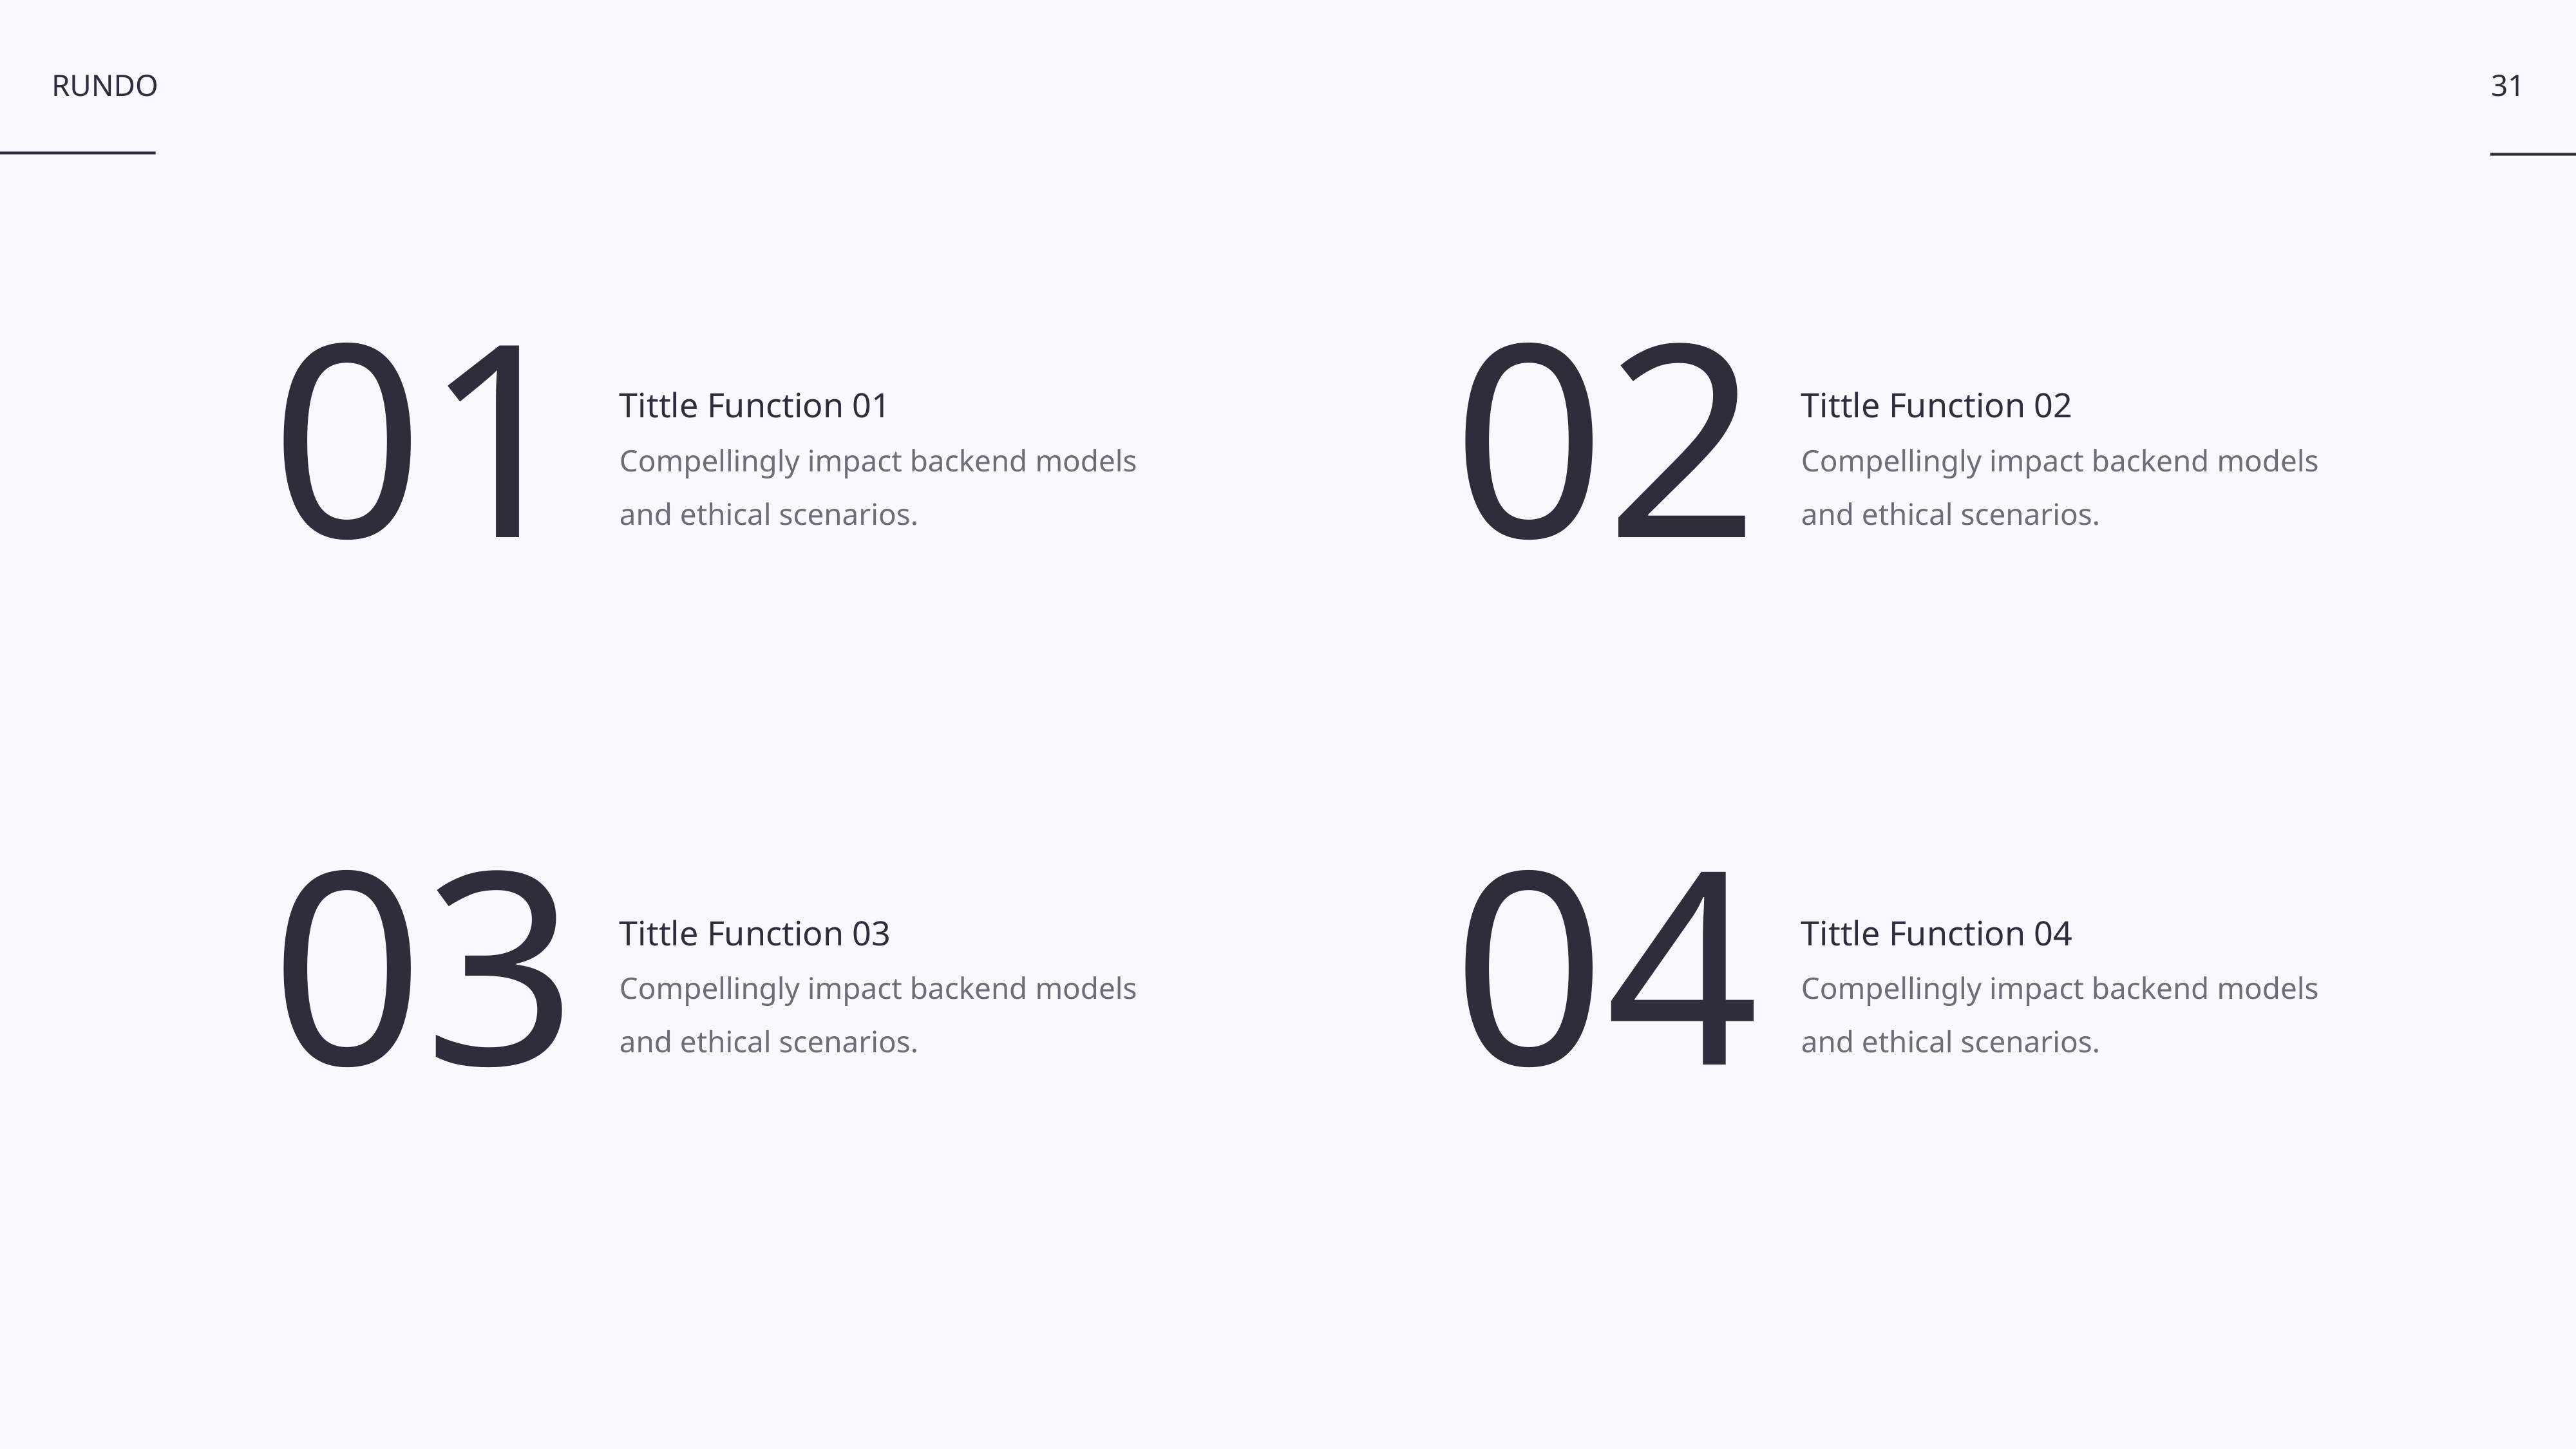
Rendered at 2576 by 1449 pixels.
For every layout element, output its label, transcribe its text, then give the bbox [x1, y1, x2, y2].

text_box 01 [270, 269, 578, 591]
text_box Tittle Function 04 Compellingly impact backend models and ethical scenarios. [1801, 891, 2320, 1059]
text_box 02 [1452, 269, 1760, 591]
text_box Tittle Function 03 Compellingly impact backend models and ethical scenarios. [619, 891, 1137, 1059]
text_box Tittle Function 02 Compellingly impact backend models and ethical scenarios. [1801, 364, 2320, 531]
text_box 04 [1452, 796, 1760, 1119]
text_box Tittle Function 01 Compellingly impact backend models and ethical scenarios. [619, 364, 1137, 531]
slide_number 31 [2490, 66, 2526, 106]
text_box 03 [270, 796, 578, 1119]
